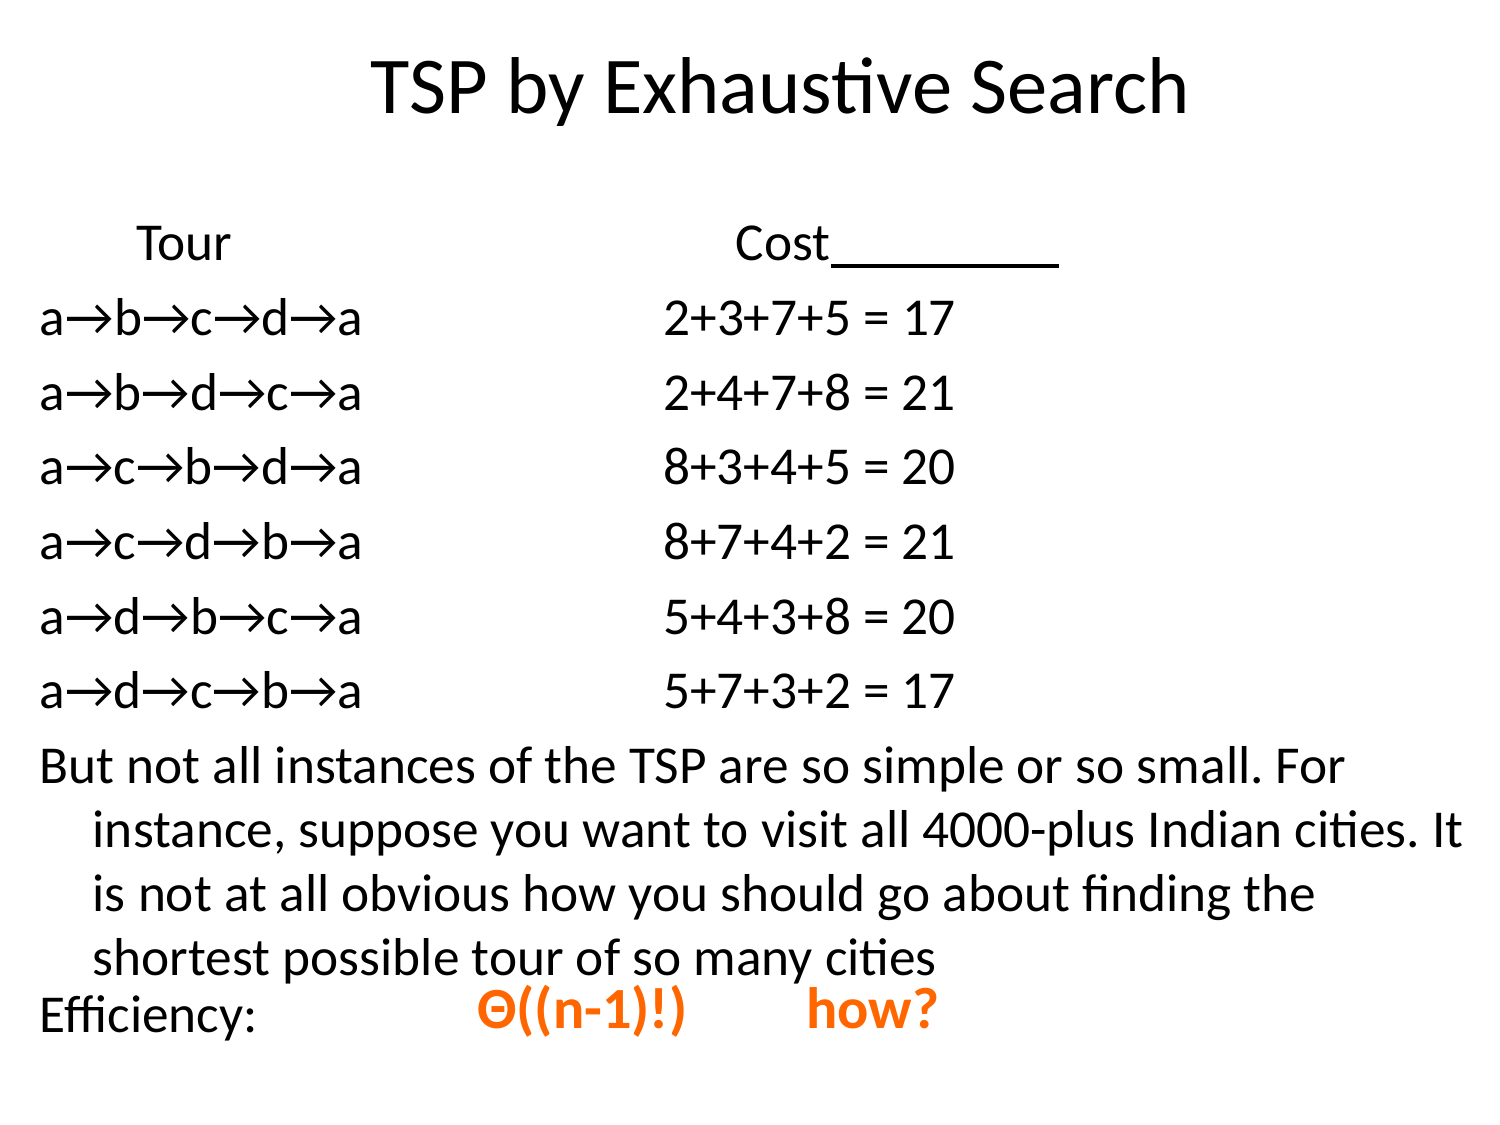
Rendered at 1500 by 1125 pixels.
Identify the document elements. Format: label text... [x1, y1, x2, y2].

list Tour Cost a→b→c→d→a 2+3+7+5 = 17 a→b→d→c→a 2+4+7+8 = 21 a→c→b→d→a 8+3+4+5 = 20 a→c→d→b→a 8+7+4+2 = 21 a→d→b→c→a 5+4+3+8 = 20 a→d→c→b→a 5+7+3+2 = 17 But not all instances of the TSP are so simple or so small. For instance, suppose you want to visit all 4000-plus Indian cities. It is not at all obvious how you should go about finding the shortest possible tour of so many cities Efficiency: [24, 200, 1500, 1050]
title TSP by Exhaustive Search [99, 24, 1463, 138]
text_box Θ((n-1)!) how? [462, 962, 1163, 1048]
